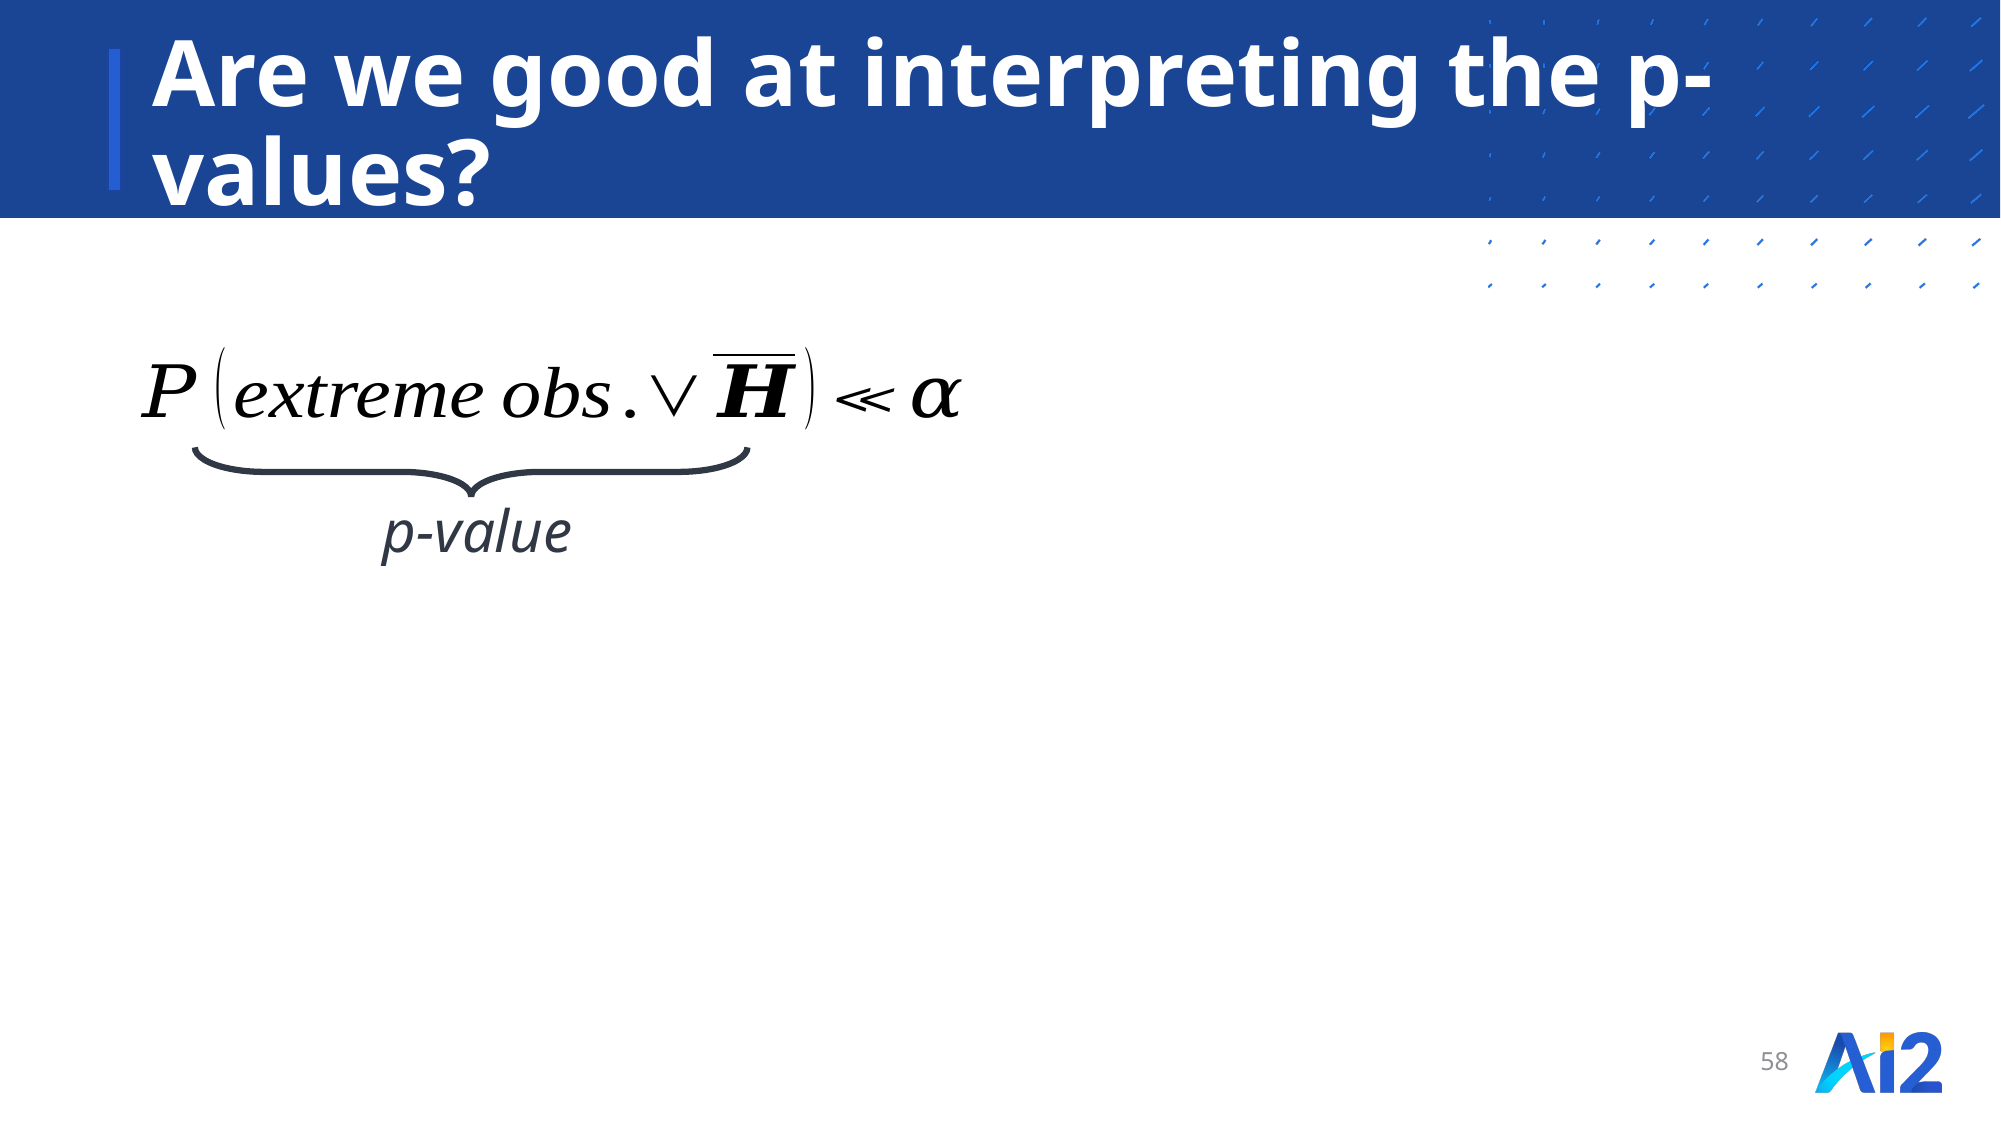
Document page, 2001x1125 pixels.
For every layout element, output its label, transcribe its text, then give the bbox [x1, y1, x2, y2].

text_box [194, 447, 748, 497]
picture [1487, 0, 2000, 289]
slide_number 58 [1716, 1032, 1804, 1093]
text_box p-value [368, 487, 588, 572]
title Are we good at interpreting the p-values? [137, 47, 1863, 206]
picture [1815, 1032, 1942, 1093]
